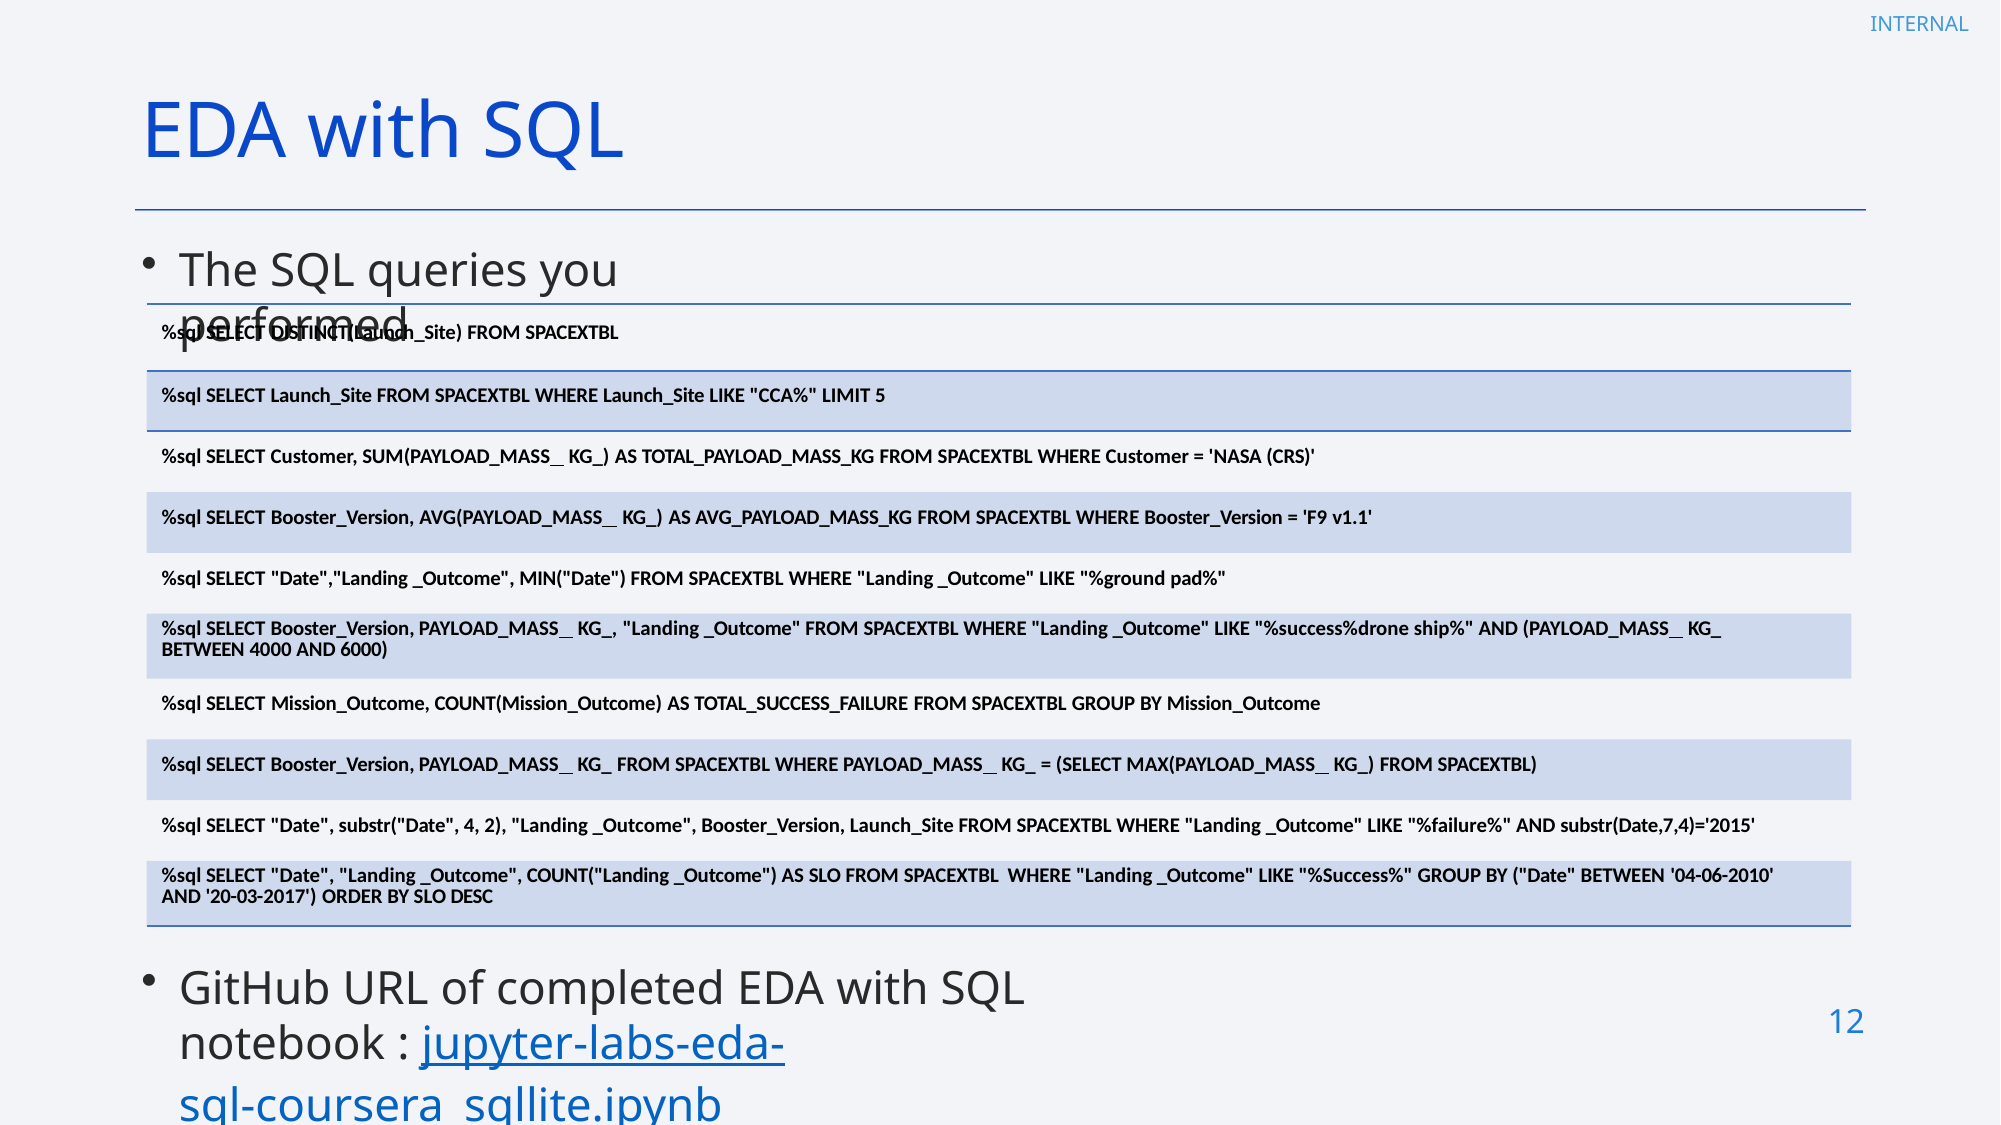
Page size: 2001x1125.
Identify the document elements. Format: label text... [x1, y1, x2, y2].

text_box 12 [1825, 998, 1867, 1041]
text_box GitHub URL of completed EDA with SQL notebook : jupyter-labs-eda-sql-coursera_sqllite.ipynb [139, 956, 1231, 1125]
table_cell %sql SELECT "Date", "Landing _Outcome", COUNT("Landing _Outcome") AS SLO FROM SPACEXTBL WHERE "Landing _Outcome" LIKE "%Success%" GROUP BY ("Date" BETWEEN '04-06-2010' AND '20-03-2017') ORDER BY SLO DESC [147, 861, 1851, 925]
text_box The SQL queries you performed [139, 269, 835, 351]
table_cell %sql SELECT "Date", substr("Date", 4, 2), "Landing _Outcome", Booster_Version, Launch_Site FROM SPACEXTBL WHERE "Landing _Outcome" LIKE "%failure%" AND substr(Date,7,4)='2015' [147, 800, 1851, 861]
table_header %sql SELECT DISTINCT(Launch_Site) FROM SPACEXTBL [147, 305, 1851, 370]
table_cell %sql SELECT Mission_Outcome, COUNT(Mission_Outcome) AS TOTAL_SUCCESS_FAILURE FROM SPACEXTBL GROUP BY Mission_Outcome [147, 679, 1851, 739]
title EDA with SQL [139, 78, 1861, 269]
table_cell %sql SELECT Booster_Version, PAYLOAD_MASS KG_ FROM SPACEXTBL WHERE PAYLOAD_MASS KG_ = (SELECT MAX(PAYLOAD_MASS KG_) FROM SPACEXTBL) [147, 739, 1851, 800]
table_cell %sql SELECT Launch_Site FROM SPACEXTBL WHERE Launch_Site LIKE "CCA%" LIMIT 5 [147, 372, 1851, 430]
table_cell %sql SELECT "Date","Landing _Outcome", MIN("Date") FROM SPACEXTBL WHERE "Landing _Outcome" LIKE "%ground pad%" [147, 553, 1851, 614]
picture [0, 0, 2000, 1125]
table_cell %sql SELECT Booster_Version, PAYLOAD_MASS KG_, "Landing _Outcome" FROM SPACEXTBL WHERE "Landing _Outcome" LIKE "%success%drone ship%" AND (PAYLOAD_MASS KG_ BETWEEN 4000 AND 6000) [147, 614, 1851, 679]
table_cell %sql SELECT Booster_Version, AVG(PAYLOAD_MASS KG_) AS AVG_PAYLOAD_MASS_KG FROM SPACEXTBL WHERE Booster_Version = 'F9 v1.1' [147, 492, 1851, 553]
table_cell %sql SELECT Customer, SUM(PAYLOAD_MASS KG_) AS TOTAL_PAYLOAD_MASS_KG FROM SPACEXTBL WHERE Customer = 'NASA (CRS)' [147, 432, 1851, 492]
